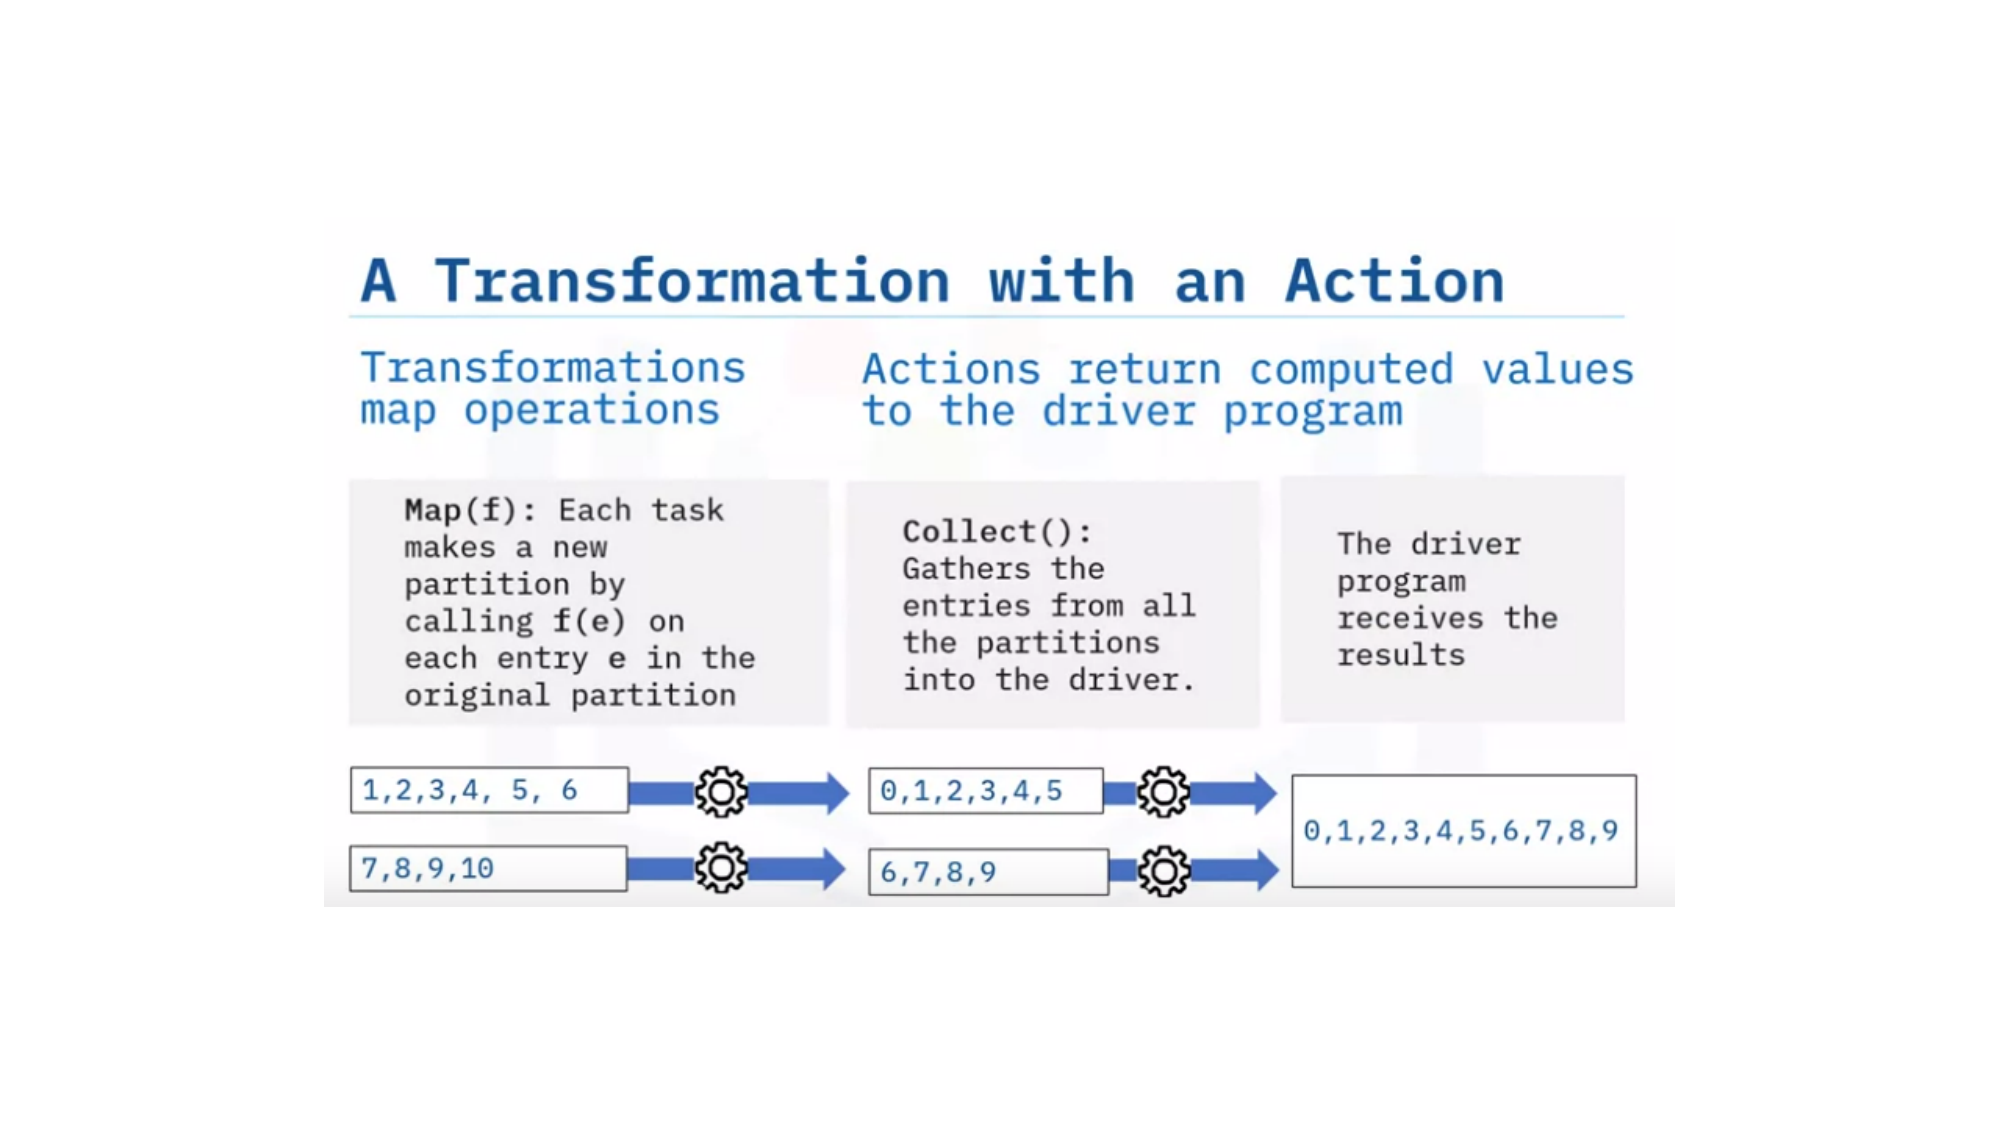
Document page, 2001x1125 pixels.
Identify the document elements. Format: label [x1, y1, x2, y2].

picture [324, 217, 1675, 907]
